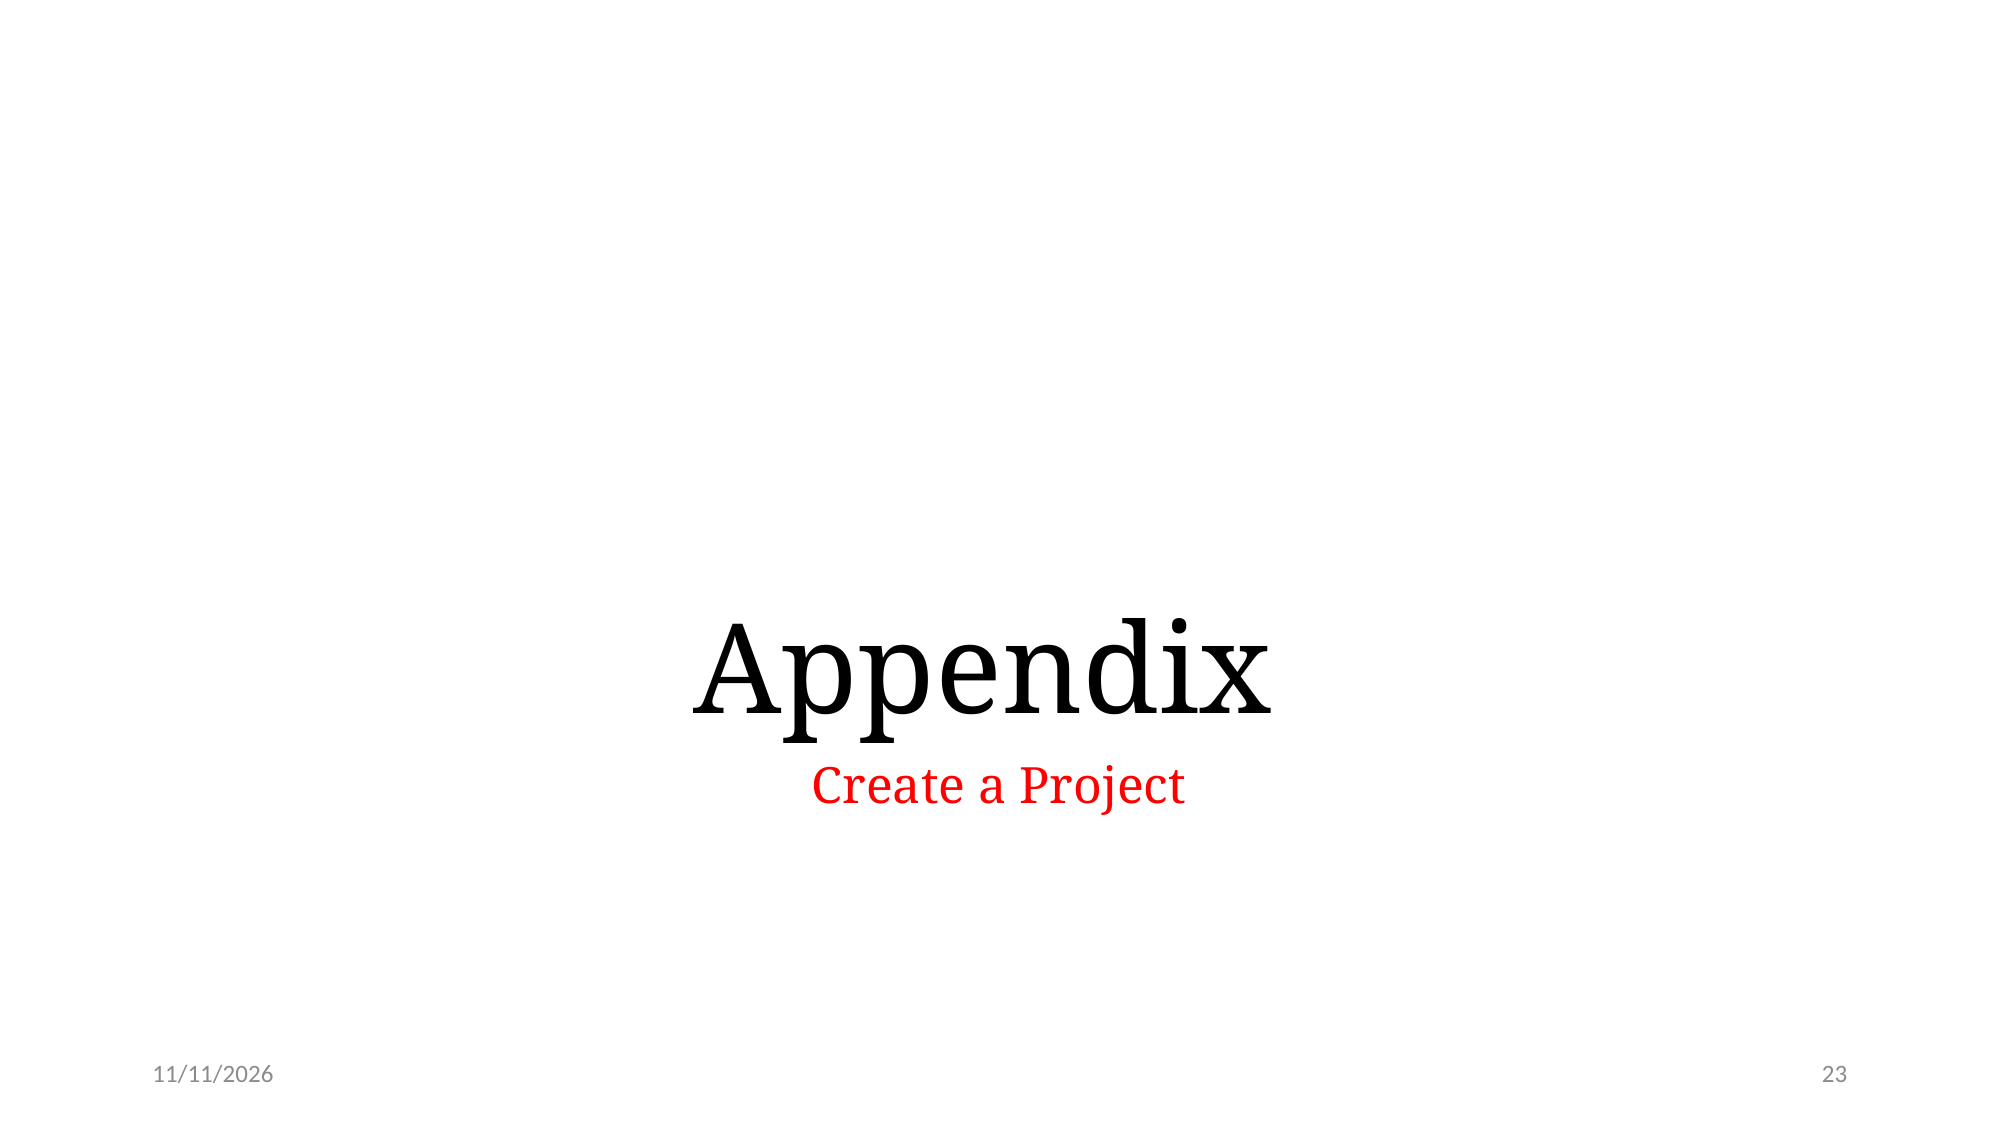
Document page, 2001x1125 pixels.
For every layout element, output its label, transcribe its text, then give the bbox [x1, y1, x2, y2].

list Create a Project [136, 752, 1862, 999]
title Appendix [136, 280, 1862, 749]
slide_number 23 [1412, 1042, 1863, 1103]
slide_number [137, 1042, 588, 1103]
